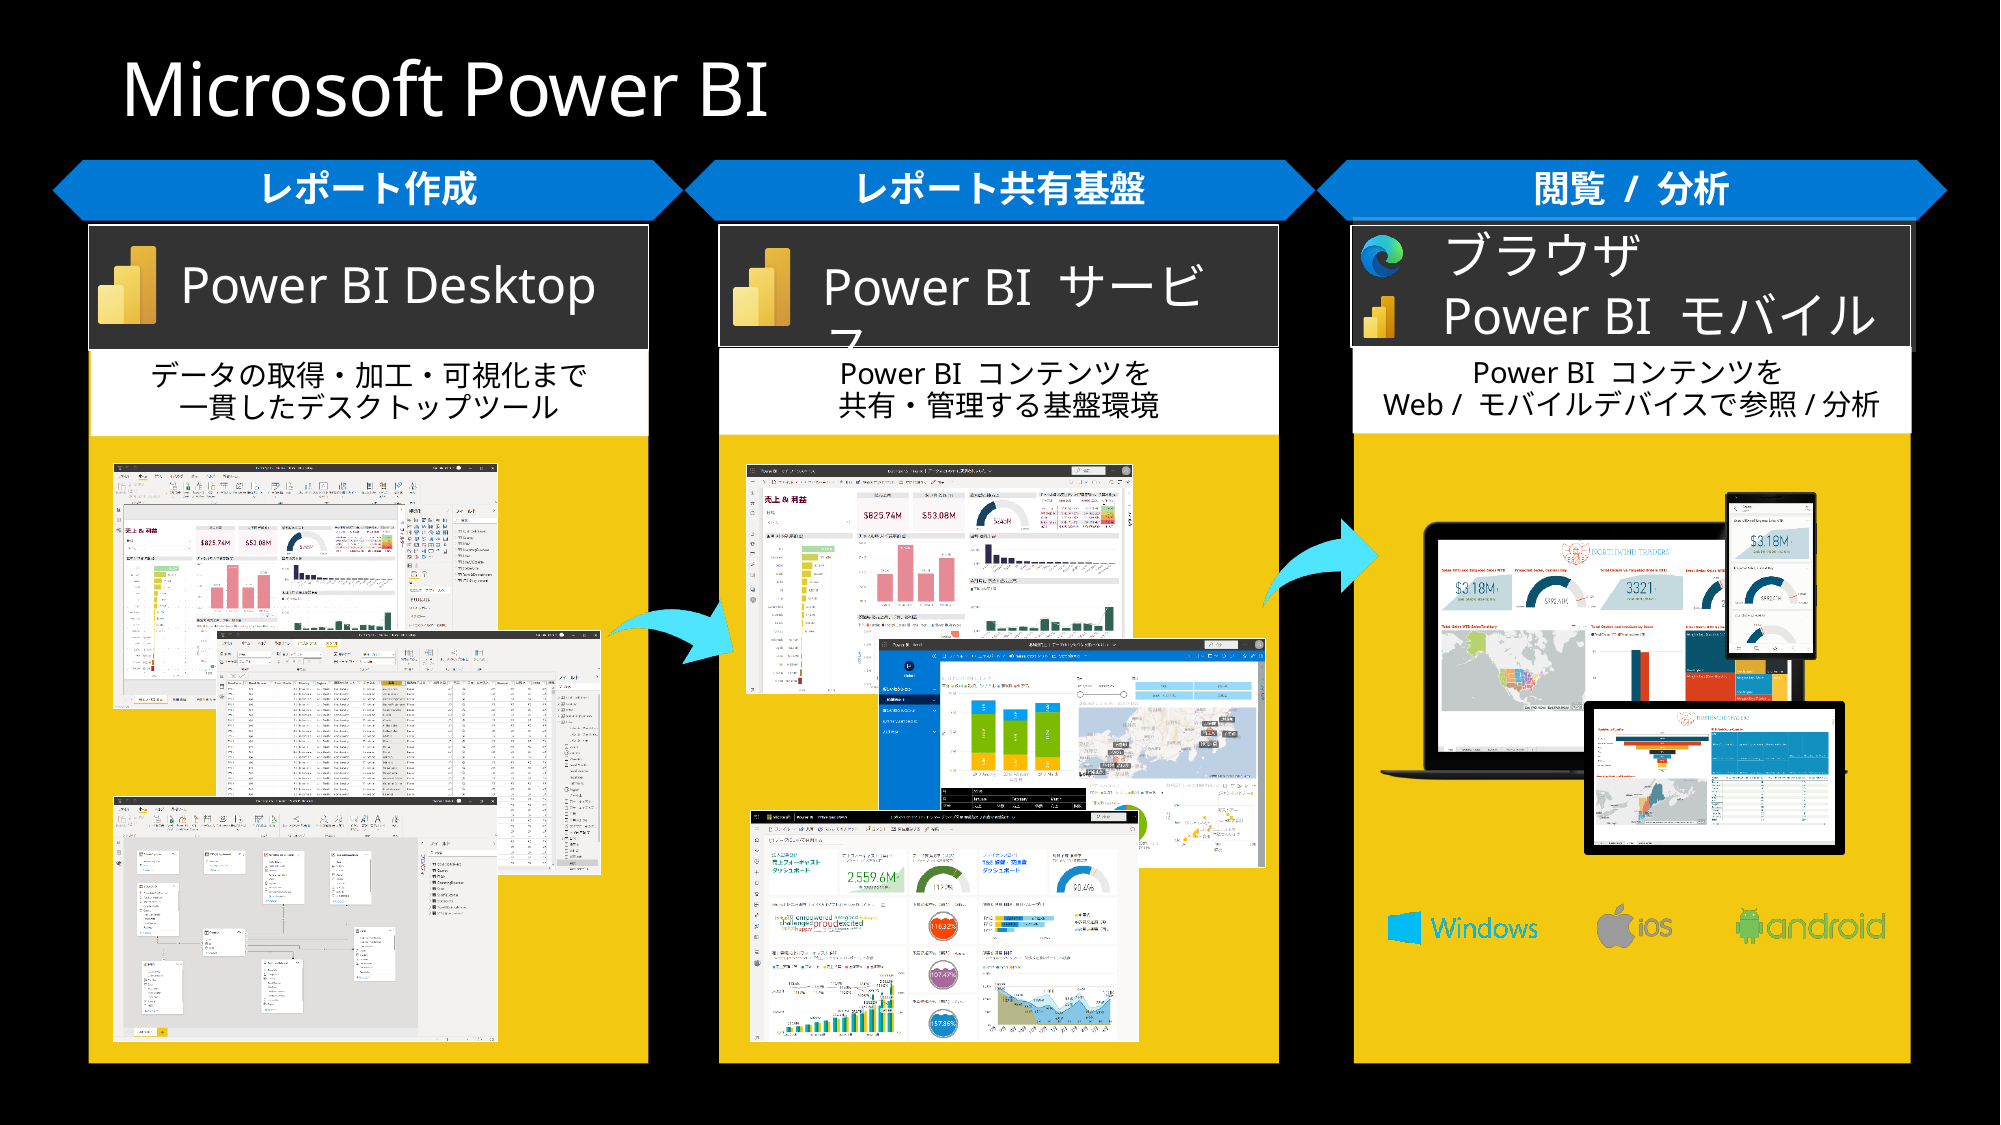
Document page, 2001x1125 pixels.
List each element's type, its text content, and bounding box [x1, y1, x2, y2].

text_box Power BI サービス [807, 347, 1231, 383]
picture [1360, 234, 1403, 277]
picture [1374, 897, 1552, 958]
text_box 閲覧 / 分析 [1316, 159, 1949, 222]
text_box [88, 351, 649, 1064]
text_box [1353, 434, 1911, 1064]
text_box データの取得・加工・可視化まで 一貫したデスクトップツール [90, 351, 649, 437]
picture [113, 463, 1391, 1042]
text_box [1374, 492, 1852, 855]
picture [88, 246, 166, 324]
text_box [718, 224, 1279, 347]
text_box レポート共有基盤 [684, 159, 1316, 222]
text_box ブラウザ Power BI モバイル [1352, 217, 1917, 352]
picture [1732, 906, 1887, 946]
picture [1357, 295, 1400, 338]
text_box Power BI コンテンツを Web / モバイルデバイスで参照/分析 [1352, 352, 1912, 434]
text_box [88, 224, 649, 351]
title Microsoft Power BI [96, 41, 1904, 133]
text_box [1350, 225, 1911, 348]
picture [722, 248, 801, 326]
text_box [718, 349, 1280, 638]
text_box Power BI コンテンツを 共有・管理する基盤環境 [719, 348, 1279, 435]
picture [1586, 877, 1683, 974]
text_box レポート作成 [51, 159, 684, 222]
text_box [718, 639, 1280, 1064]
